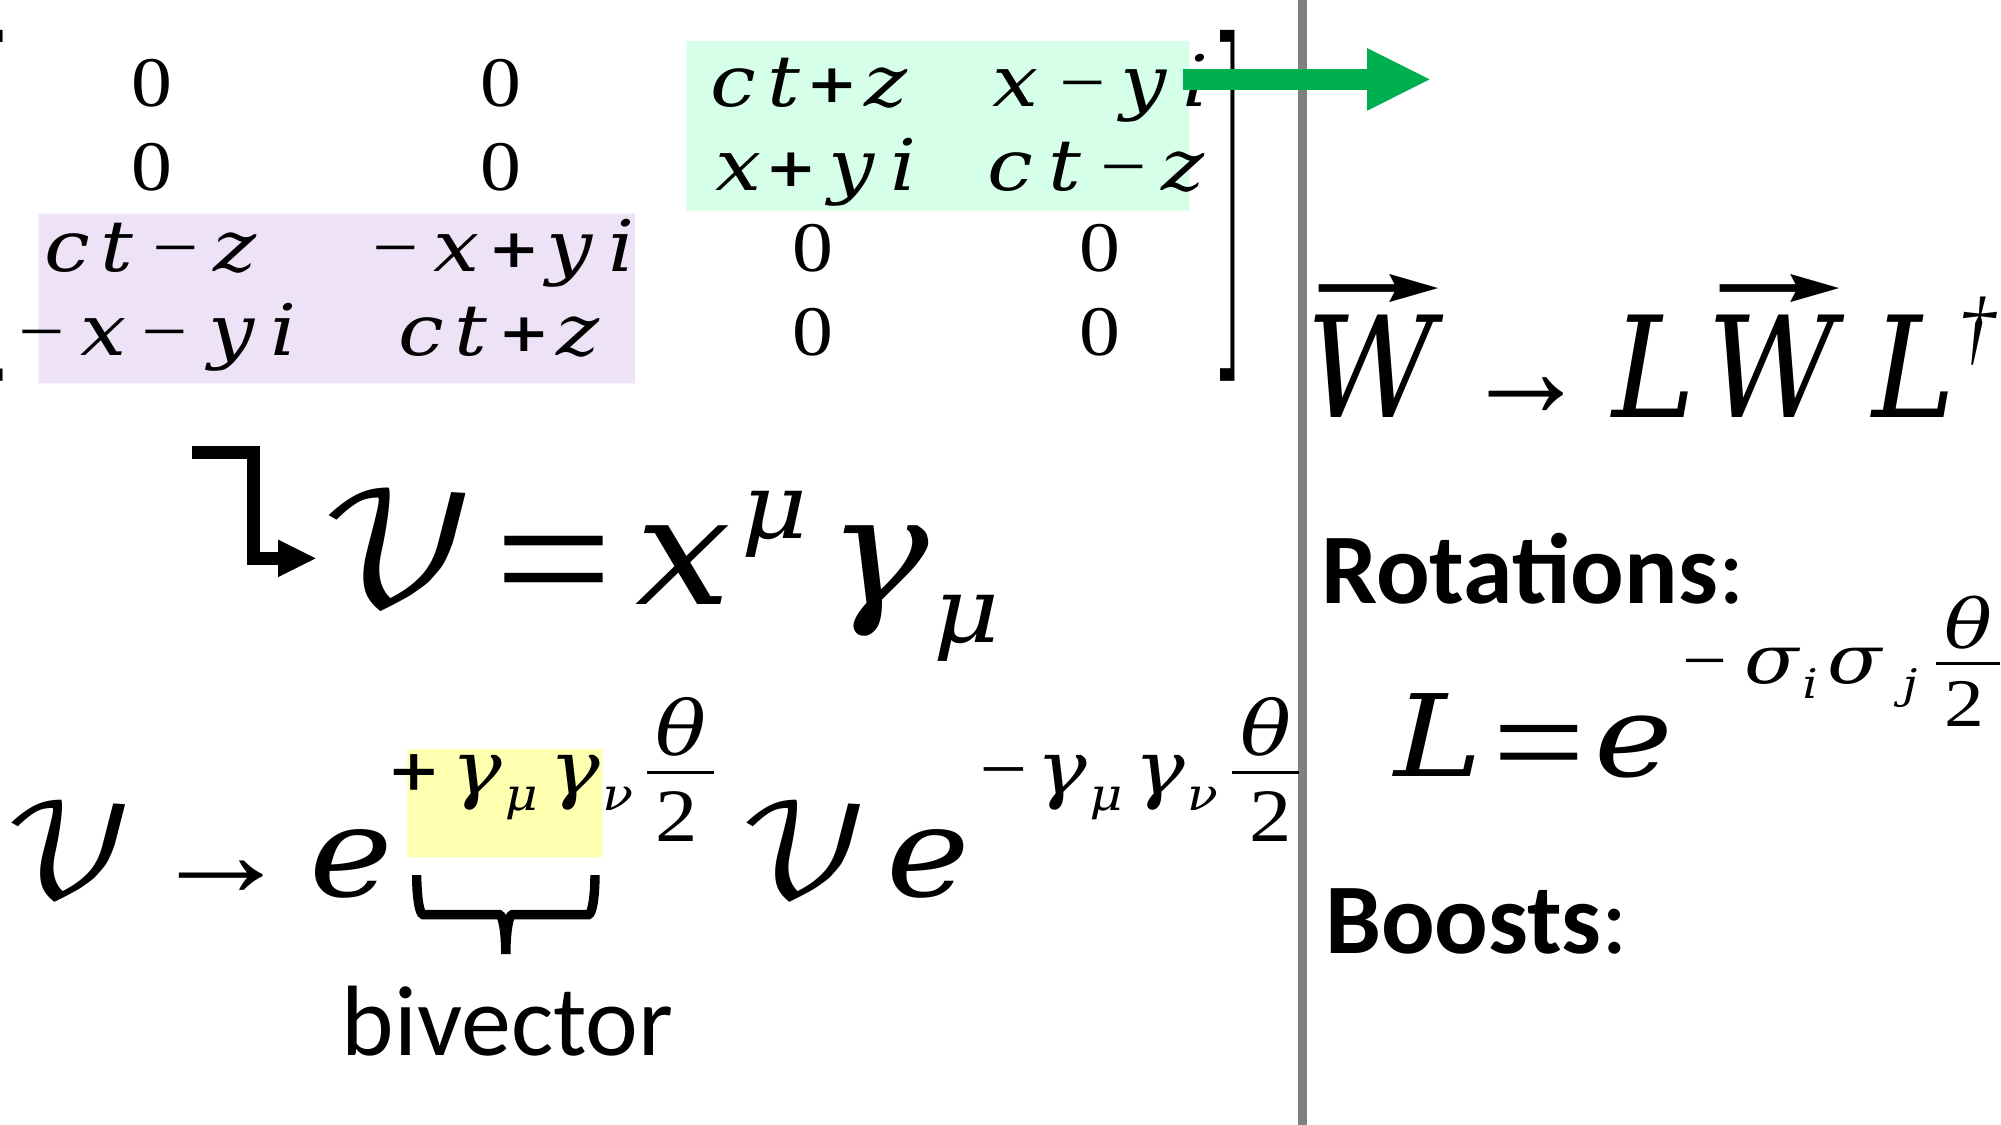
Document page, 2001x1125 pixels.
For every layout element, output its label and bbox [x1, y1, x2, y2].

text_box [0, 25, 1240, 386]
text_box [1307, 496, 2000, 804]
text_box [275, 749, 740, 1085]
text_box [1310, 846, 1981, 1125]
text_box [191, 452, 316, 559]
